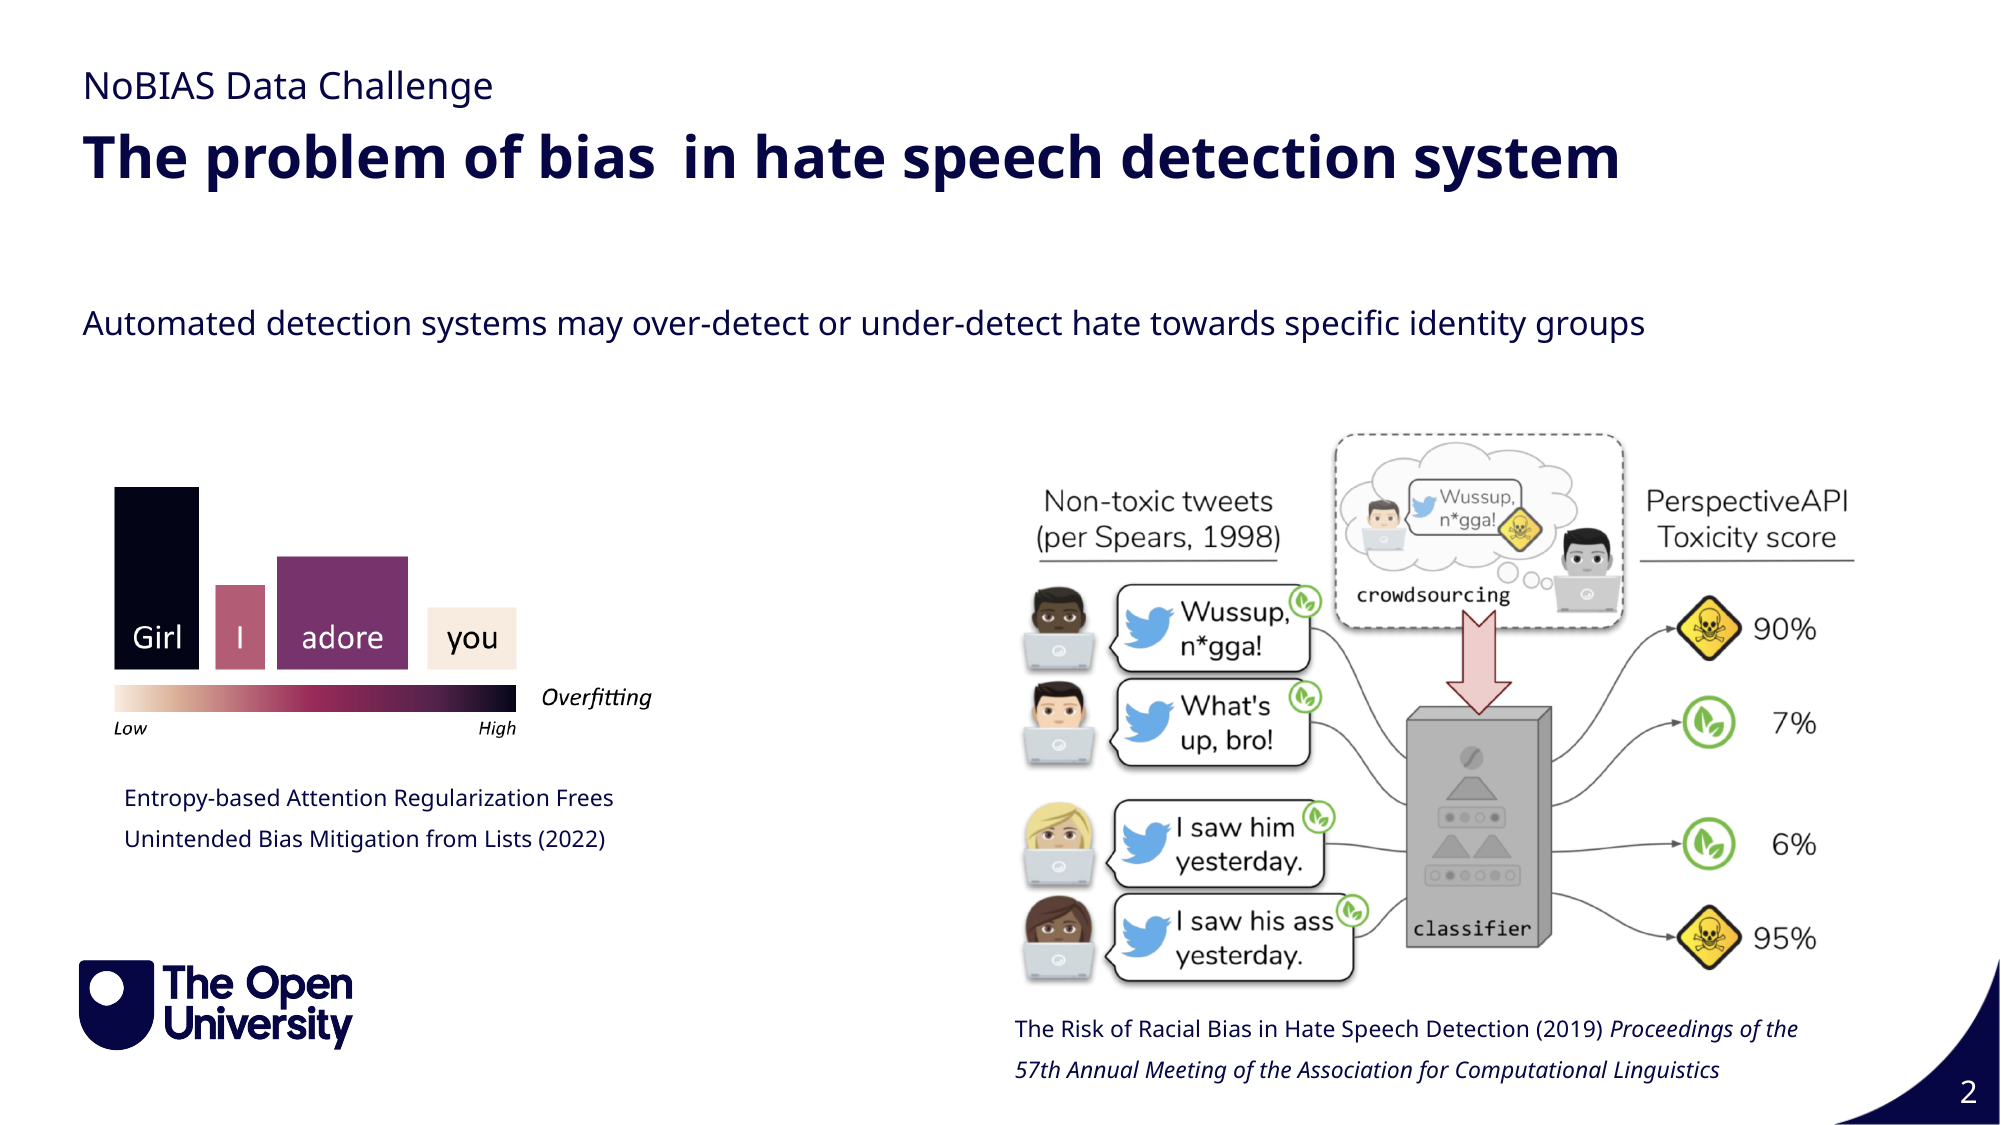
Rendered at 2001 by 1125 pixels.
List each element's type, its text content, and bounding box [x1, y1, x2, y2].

picture [67, 446, 679, 763]
text_box Entropy-based Attention Regularization Frees Unintended Bias Mitigation from Lists (2022) [109, 763, 679, 822]
picture [77, 956, 358, 1053]
picture [999, 411, 2000, 1125]
text_box Automated detection systems may over-detect or under-detect hate towards specific identity groups [67, 274, 1865, 363]
text_box NoBIAS Data Challenge The problem of bias in hate speech detection system [67, 54, 1775, 234]
text_box The Risk of Racial Bias in Hate Speech Detection (2019) Proceedings of the 57th Annual Meeting of the Association for Computational Linguistics [999, 1003, 1865, 1053]
